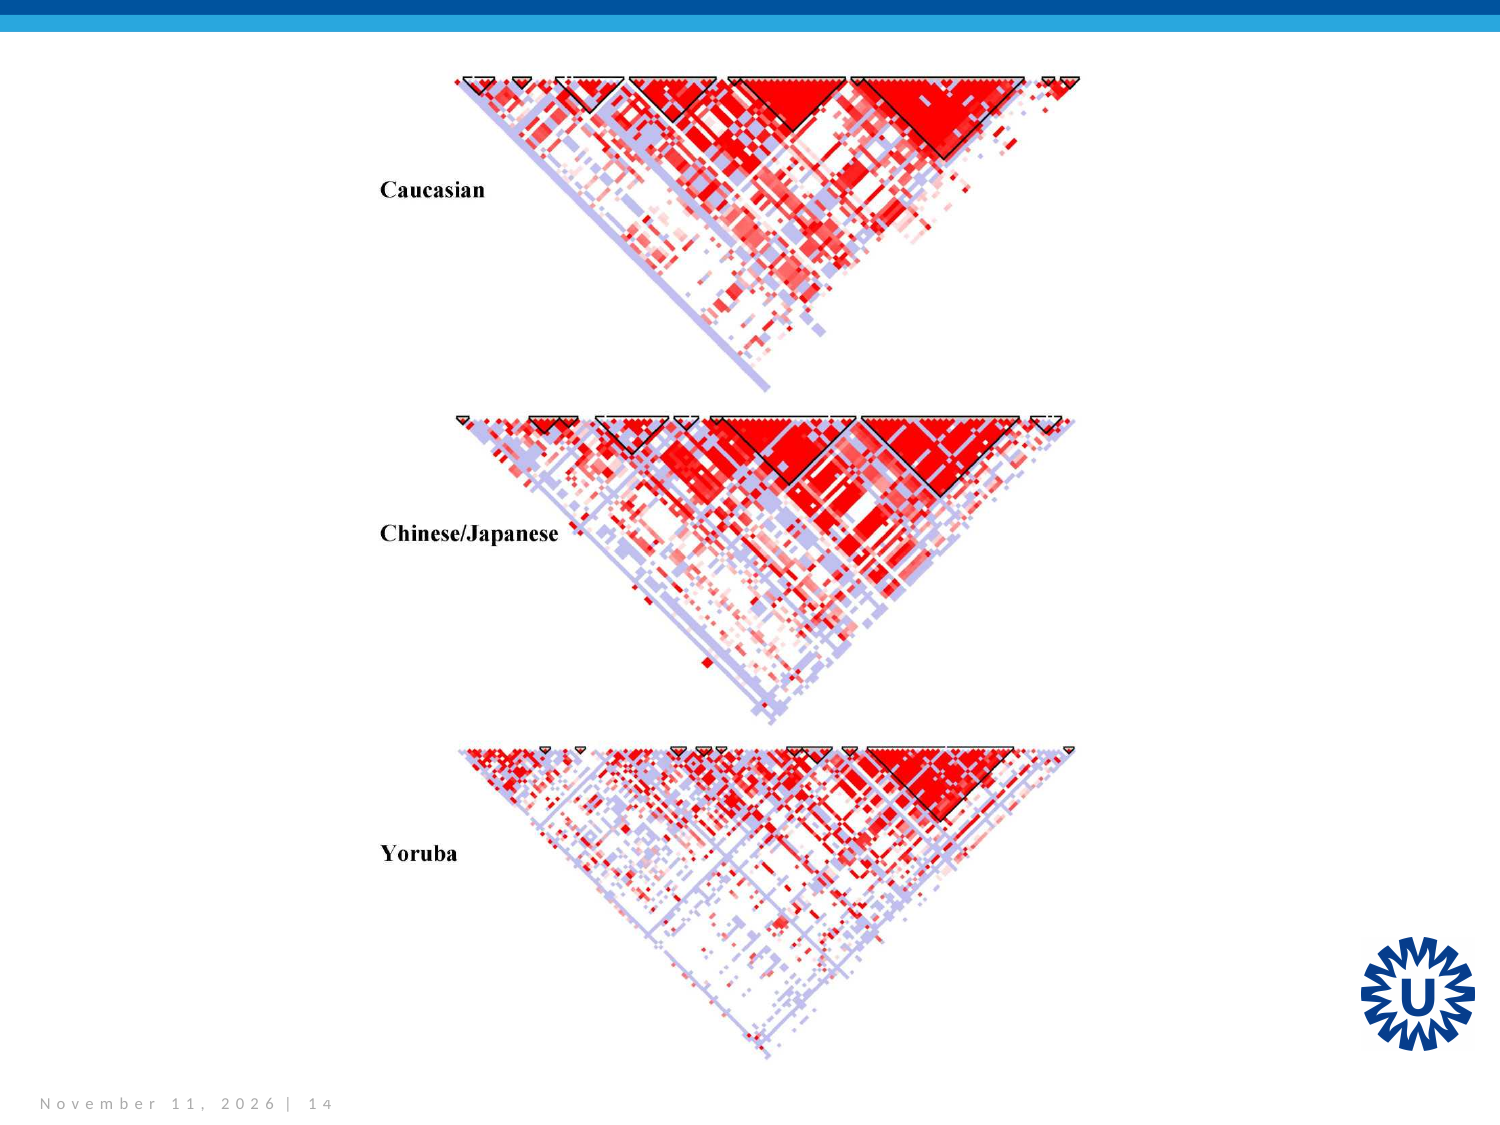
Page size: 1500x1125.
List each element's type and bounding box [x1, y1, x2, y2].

picture [1361, 937, 1475, 1051]
slide_number [24, 1087, 409, 1118]
picture [0, 0, 1500, 33]
picture [318, 37, 1130, 1101]
